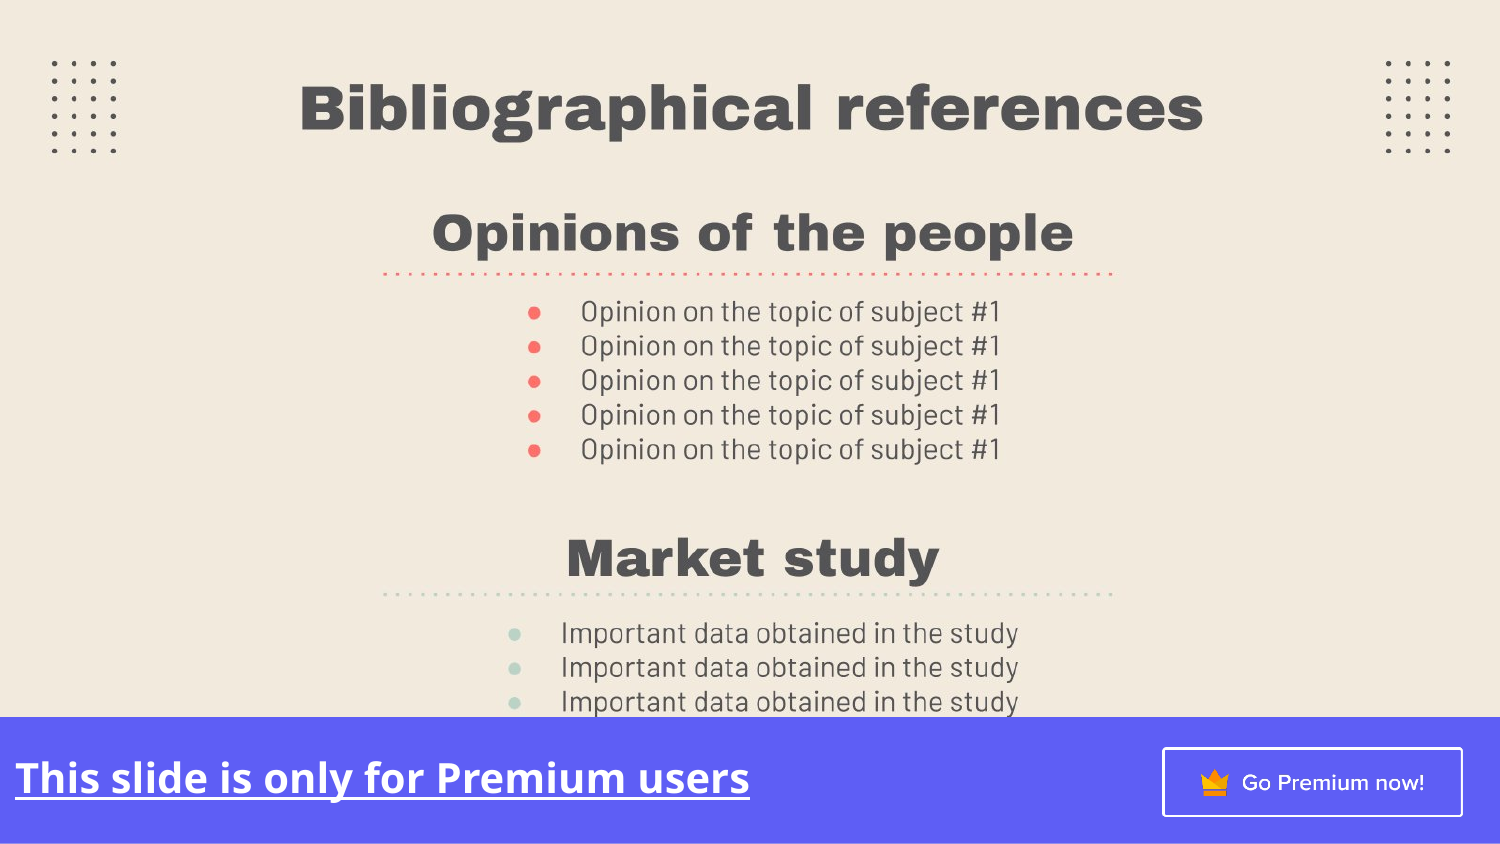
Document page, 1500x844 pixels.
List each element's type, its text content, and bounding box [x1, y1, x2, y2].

text_box This slide is only for Premium users [0, 717, 1500, 844]
picture [1162, 747, 1463, 817]
picture [0, 0, 1500, 717]
